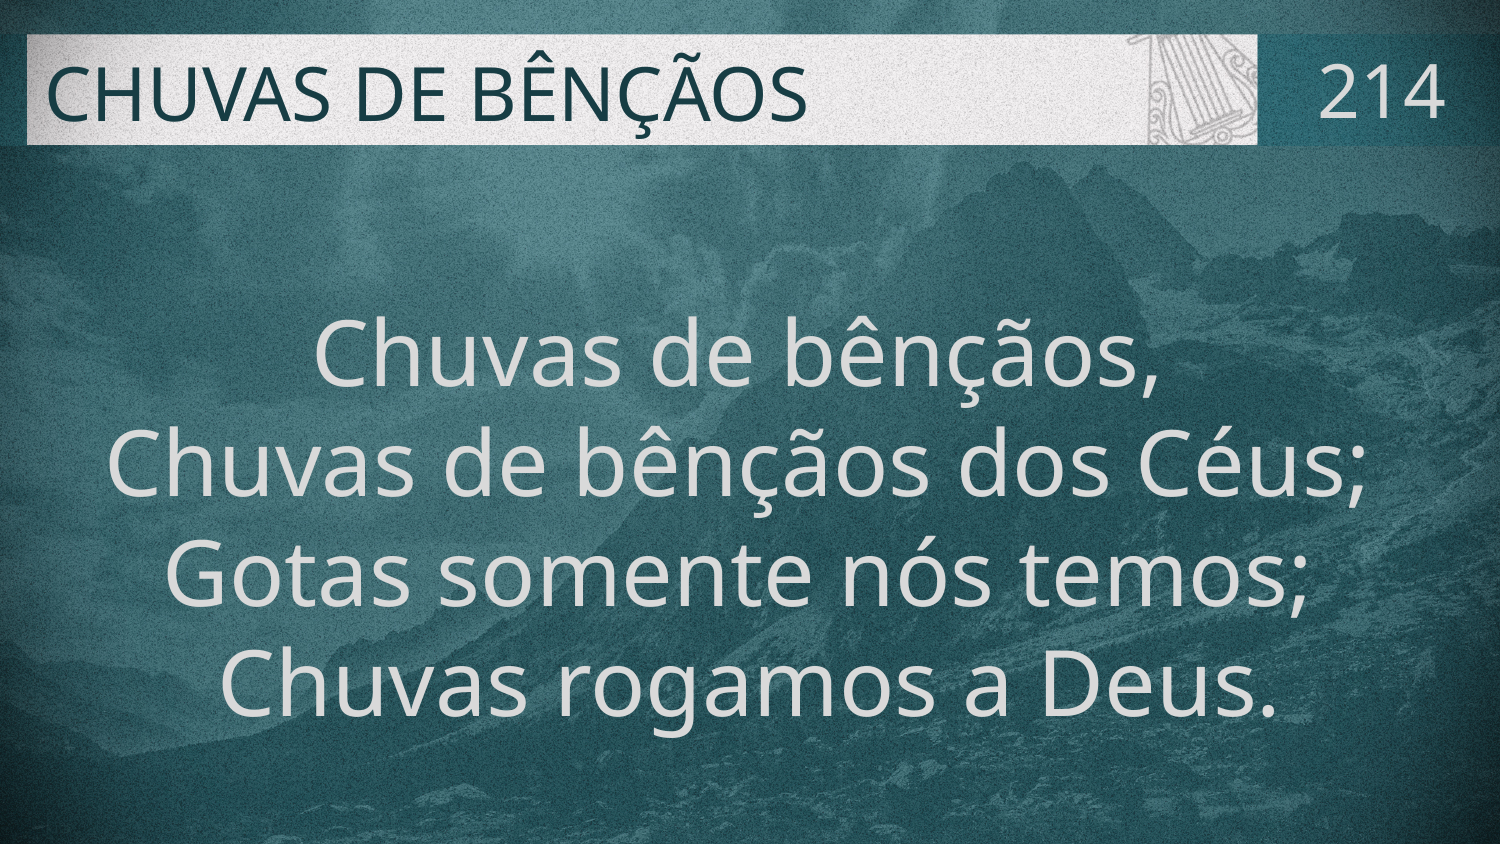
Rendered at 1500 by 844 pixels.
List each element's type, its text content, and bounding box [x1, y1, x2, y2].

list 214 [1281, 36, 1483, 143]
title CHUVAS DE BÊNÇÃOS [29, 33, 1258, 151]
list Chuvas de bênçãos, Chuvas de bênçãos dos Céus; Gotas somente nós temos; Chuvas rogamos a Deus. [0, 185, 1500, 844]
picture [0, 0, 1500, 185]
